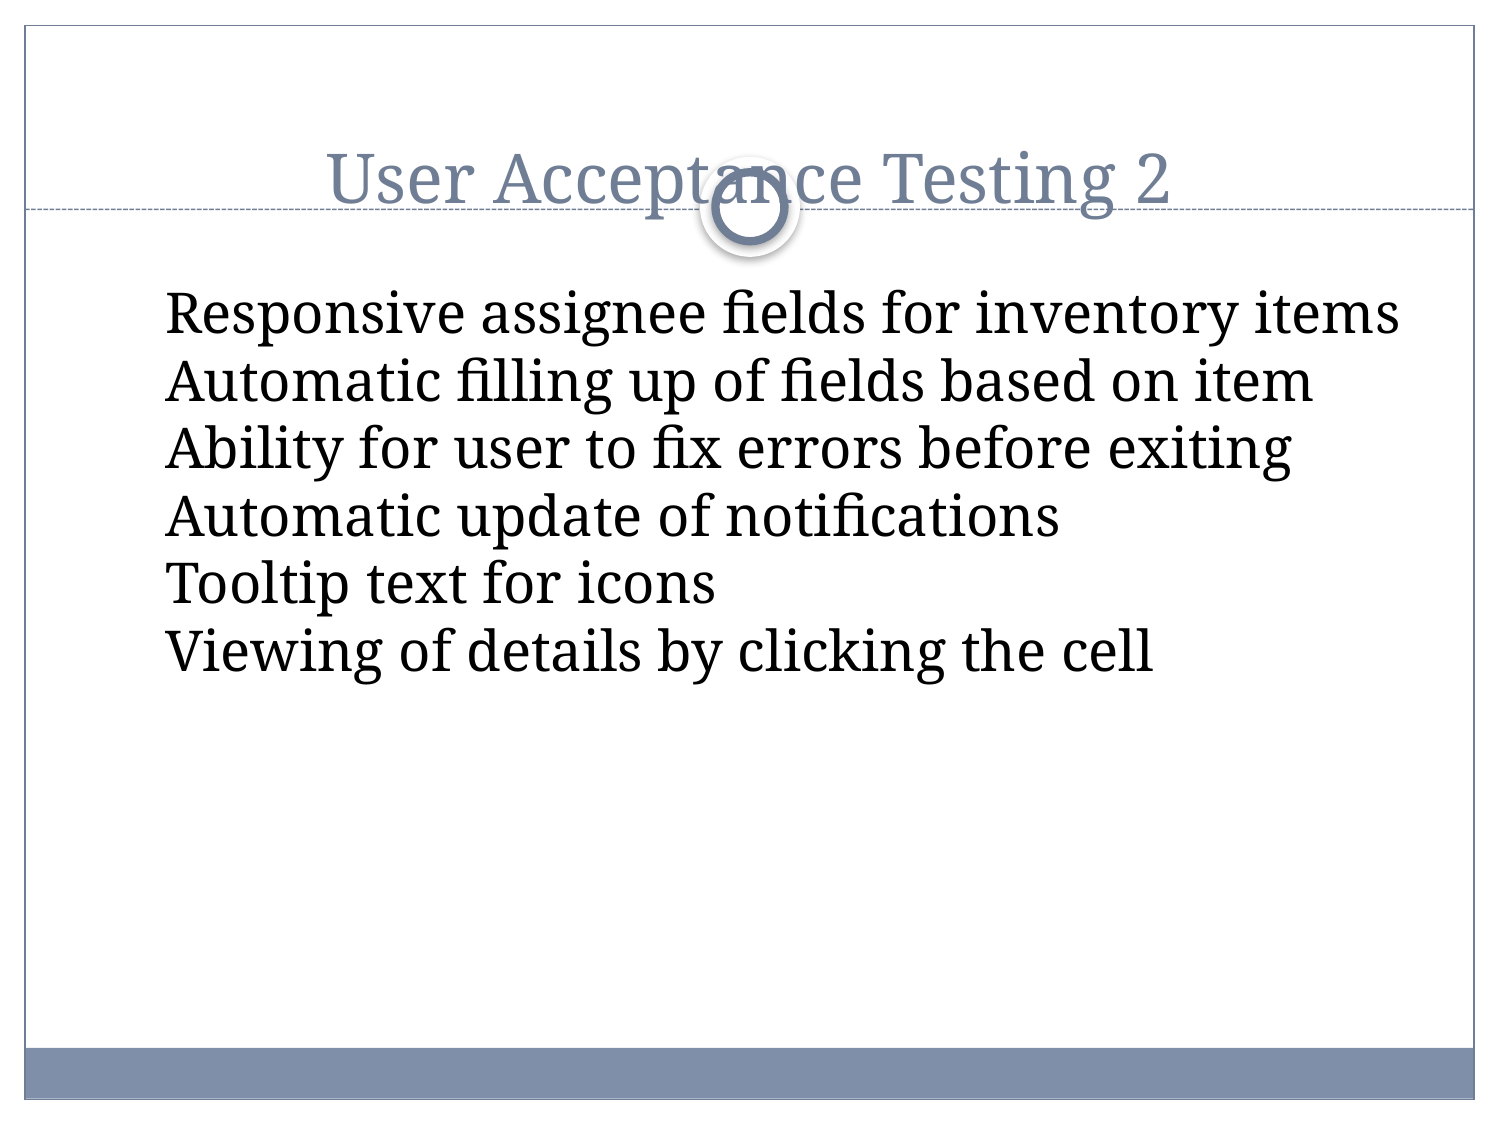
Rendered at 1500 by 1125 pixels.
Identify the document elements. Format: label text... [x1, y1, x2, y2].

list Responsive assignee fields for inventory items Automatic filling up of fields based on item Ability for user to fix errors before exiting Automatic update of notifications Tooltip text for icons Viewing of details by clicking the cell [75, 262, 1425, 1078]
title User Acceptance Testing 2 [75, 45, 1425, 233]
